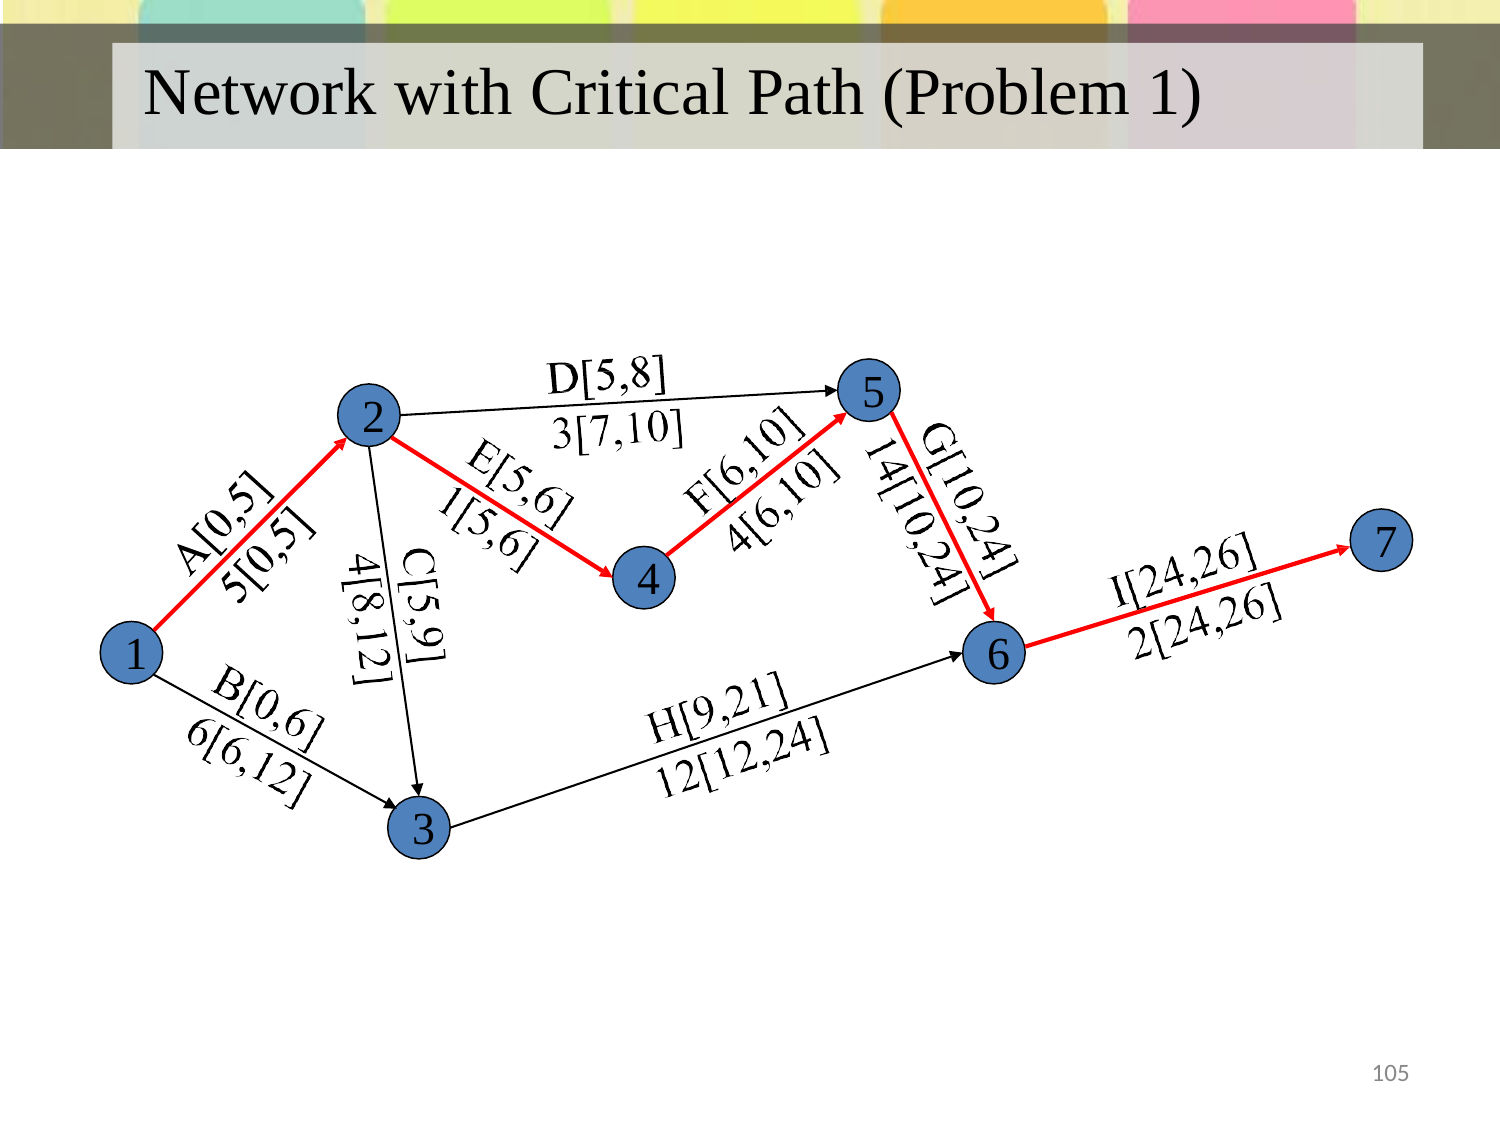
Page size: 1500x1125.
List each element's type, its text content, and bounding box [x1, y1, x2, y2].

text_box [152, 354, 1351, 829]
title Network with Critical Path (Problem 1) [112, 42, 1424, 236]
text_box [1355, 507, 1414, 573]
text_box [99, 620, 146, 686]
picture [3, 0, 1500, 23]
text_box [386, 838, 452, 860]
text_box 105 [1365, 1057, 1417, 1087]
